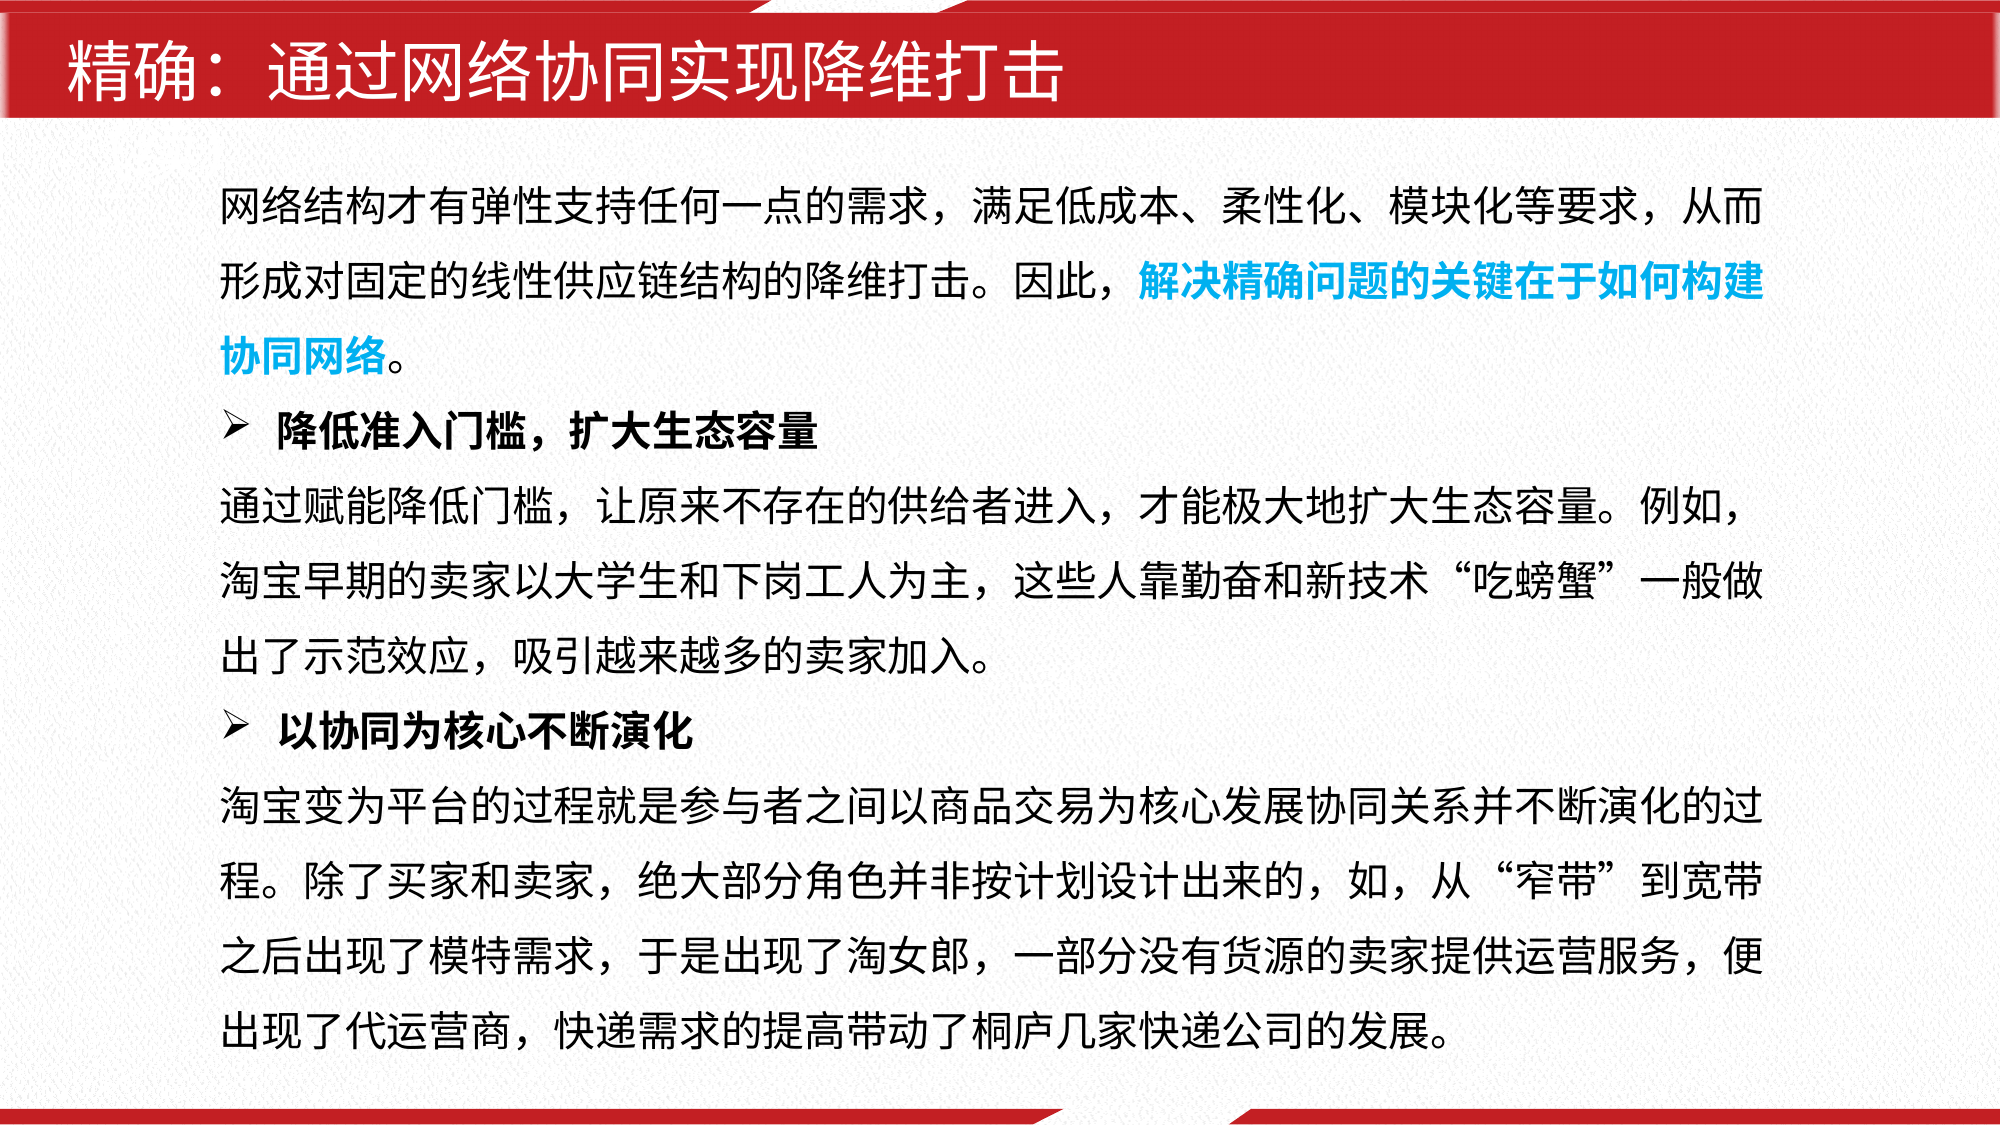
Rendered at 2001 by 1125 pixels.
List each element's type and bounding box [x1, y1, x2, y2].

text_box [0, 0, 2000, 12]
picture [0, 0, 2001, 118]
text_box [0, 118, 2000, 1125]
